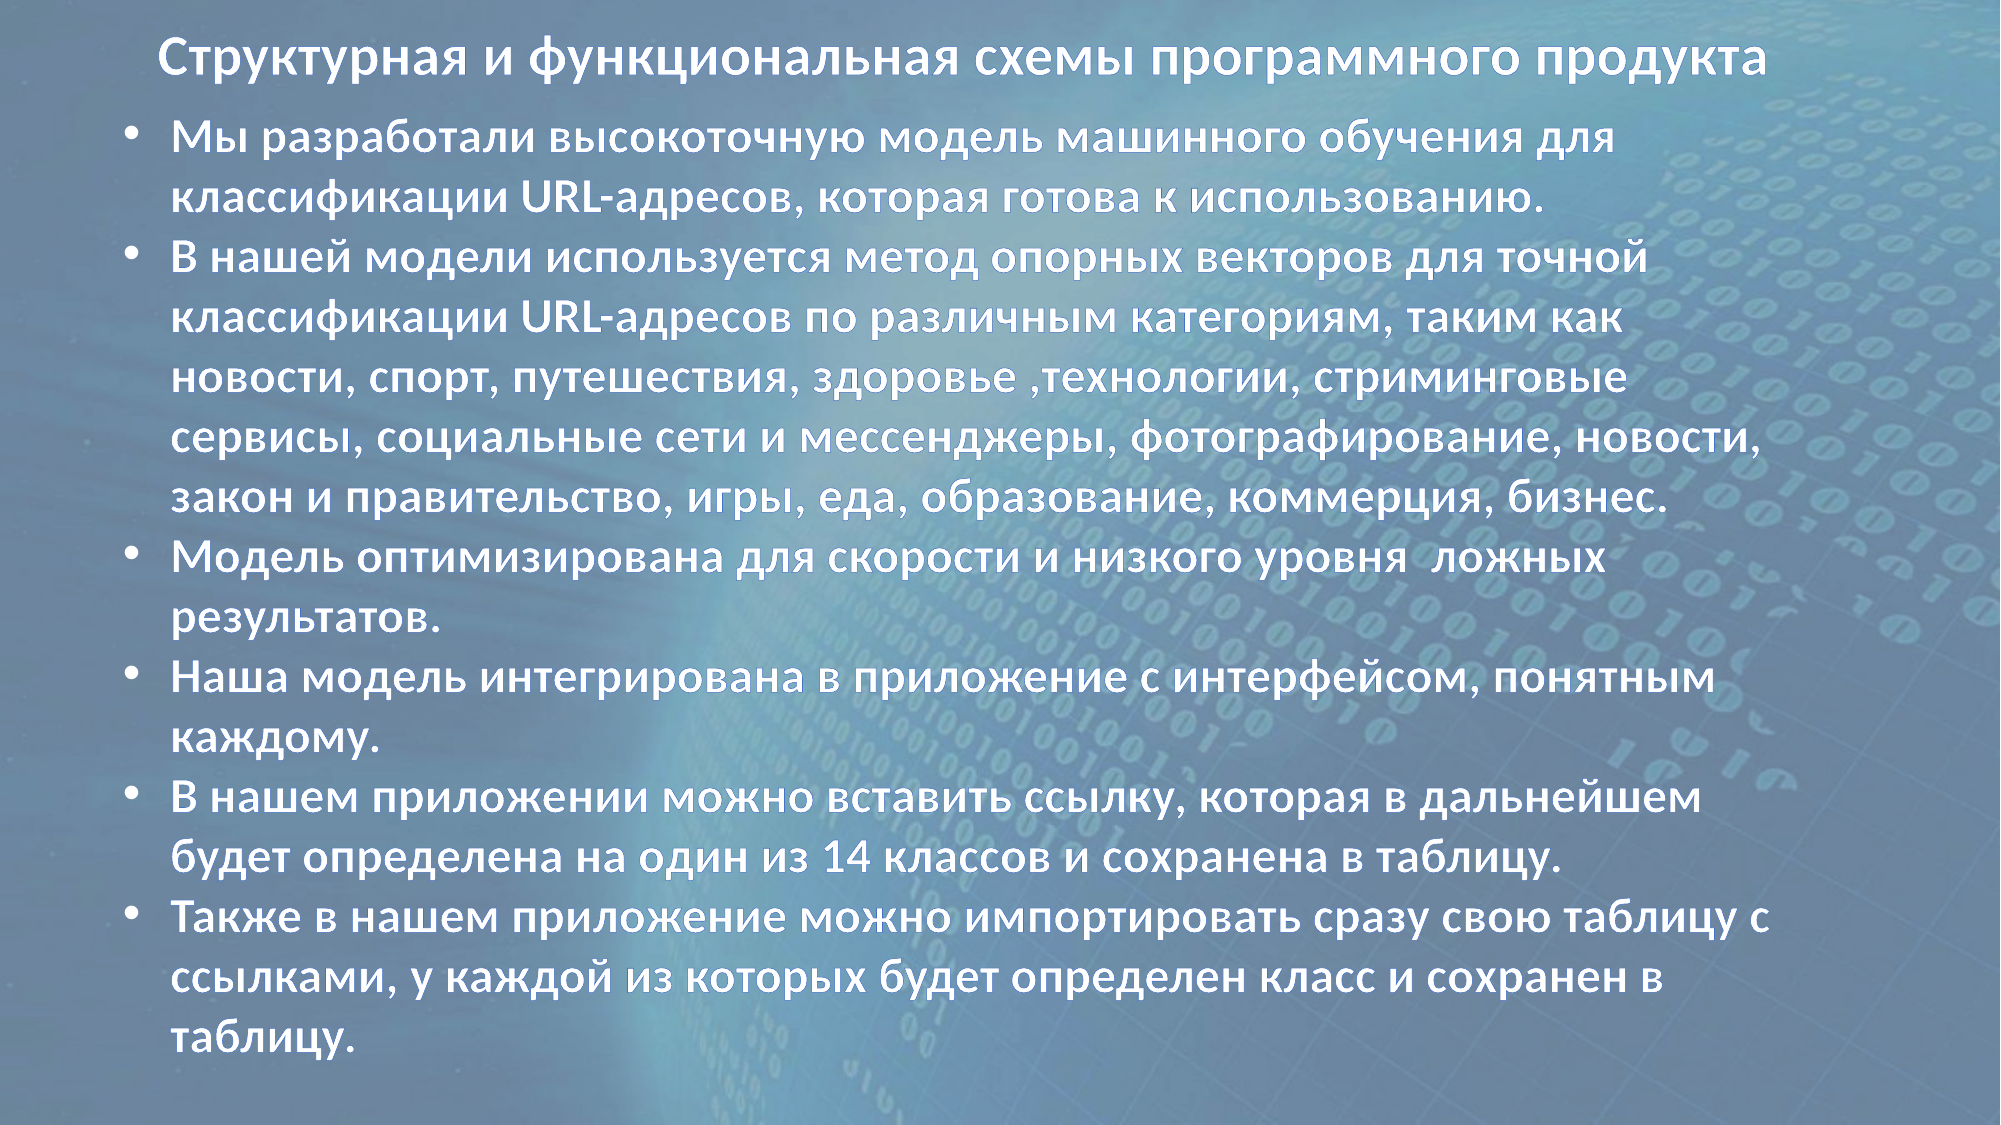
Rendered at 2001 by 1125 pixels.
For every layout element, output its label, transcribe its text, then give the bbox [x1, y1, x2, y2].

text_box Мы разработали высокоточную модель машинного обучения для классификации URL-адресов, которая готова к использованию. В нашей модели используется метод опорных векторов для точной классификации URL-адресов по различным категориям, таким как новости, спорт, путешествия, здоровье ,технологии, стриминговые сервисы, социальные сети и мессенджеры, фотографирование, новости, закон и правительство, игры, еда, образование, коммерция, бизнес. Модель оптимизирована для скорости и низкого уровня ложных результатов. Наша модель интегрирована в приложение с интерфейсом, понятным каждому. В нашем приложении можно вставить ссылку, которая в дальнейшем будет определена на один из 14 классов и сохранена в таблицу. Также в нашем приложение можно импортировать сразу свою таблицу с ссылками, у каждой из которых будет определен класс и сохранен в таблицу. [108, 95, 1786, 1070]
text_box Структурная и функциональная схемы программного продукта [142, 9, 2000, 95]
